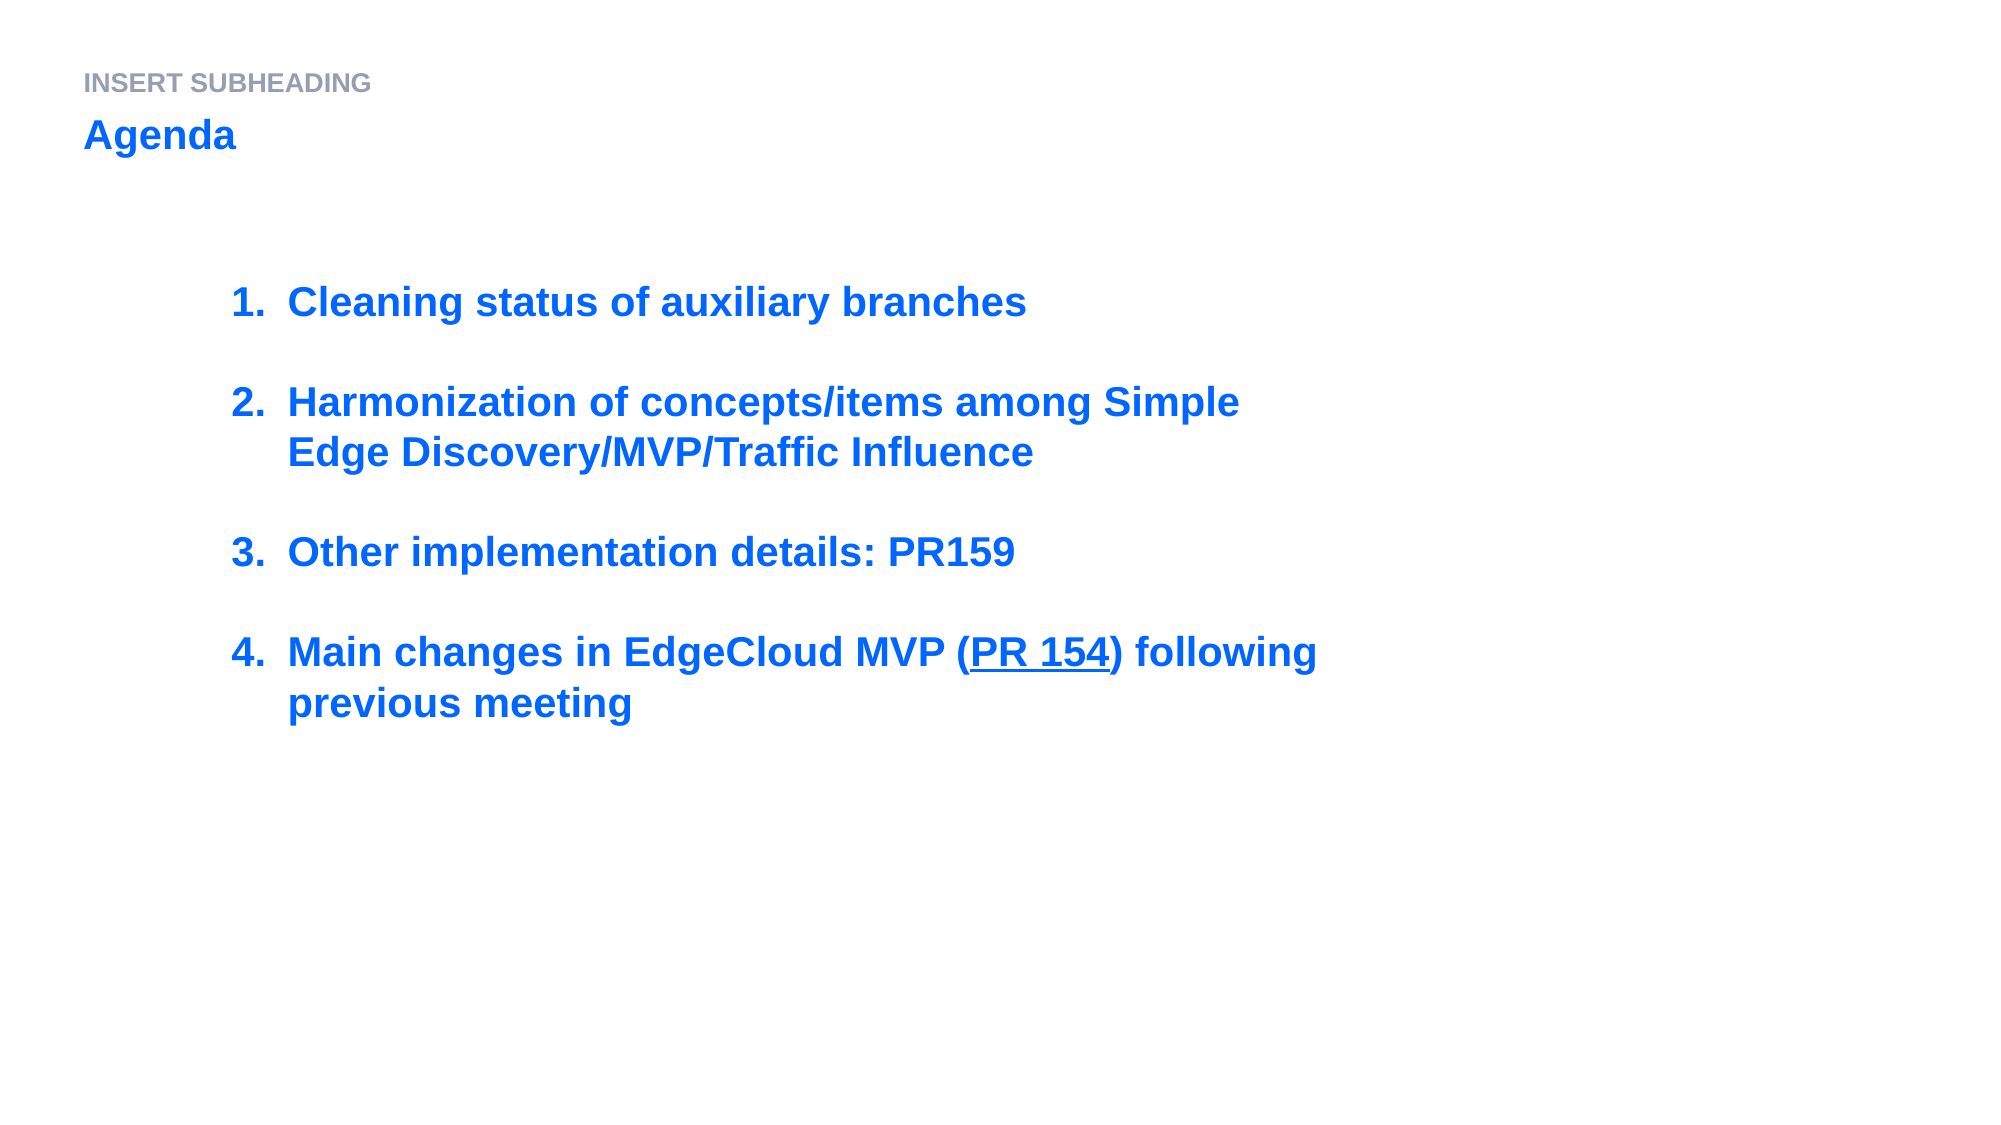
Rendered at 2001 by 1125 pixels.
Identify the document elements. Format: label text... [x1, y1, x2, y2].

list INSERT SUBHEADING [68, 61, 558, 106]
list Agenda [68, 106, 559, 178]
text_box Cleaning status of auxiliary branches Harmonization of concepts/items among Simple Edge Discovery/MVP/Traffic Influence Other implementation details: PR159 Main changes in EdgeCloud MVP (PR 154) following previous meeting [216, 267, 1370, 783]
